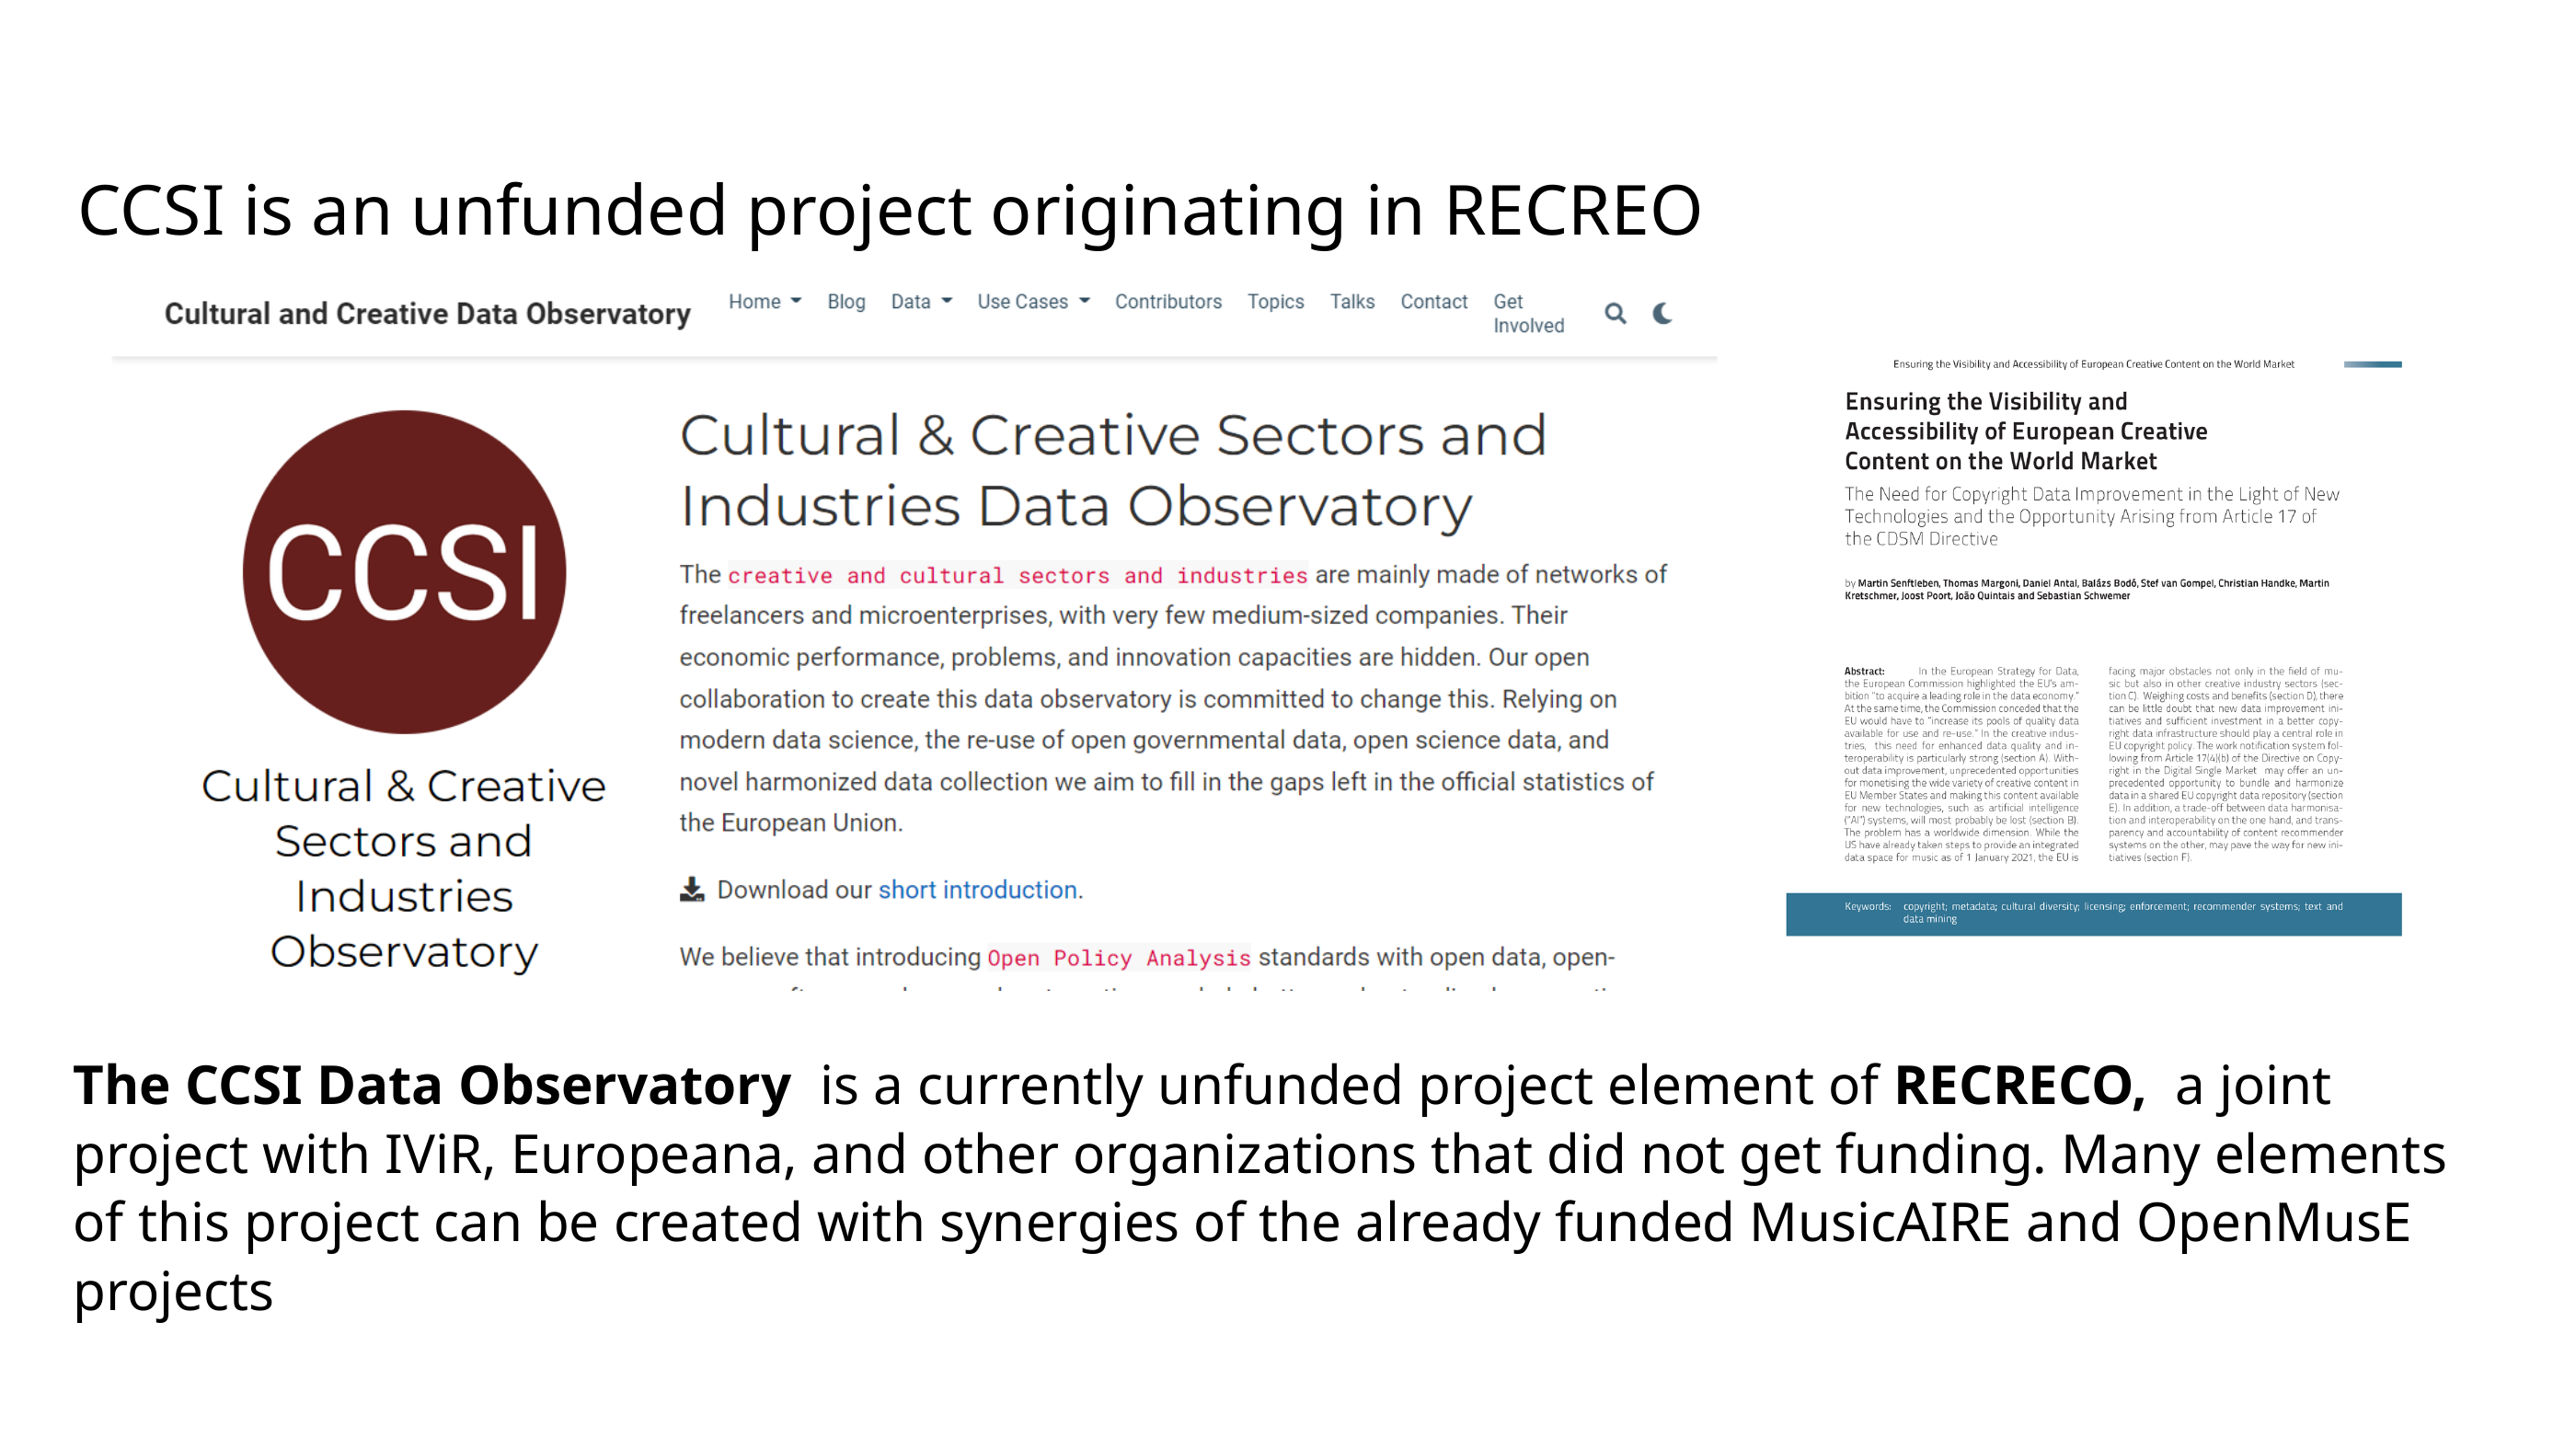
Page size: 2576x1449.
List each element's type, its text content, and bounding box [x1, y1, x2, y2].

picture [1718, 339, 2549, 947]
text_box The CCSI Data Observatory is a currently unfunded project element of RECRECO, a joint project with IViR, Europeana, and other organizations that did not get funding. Many elements of this project can be created with synergies of the already funded MusicAIRE and OpenMusE projects [0, 1036, 2503, 1332]
text_box CCSI is an unfunded project originating in RECREO [63, 159, 2477, 256]
text_box [8, 1019, 2576, 1348]
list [111, 272, 1718, 991]
